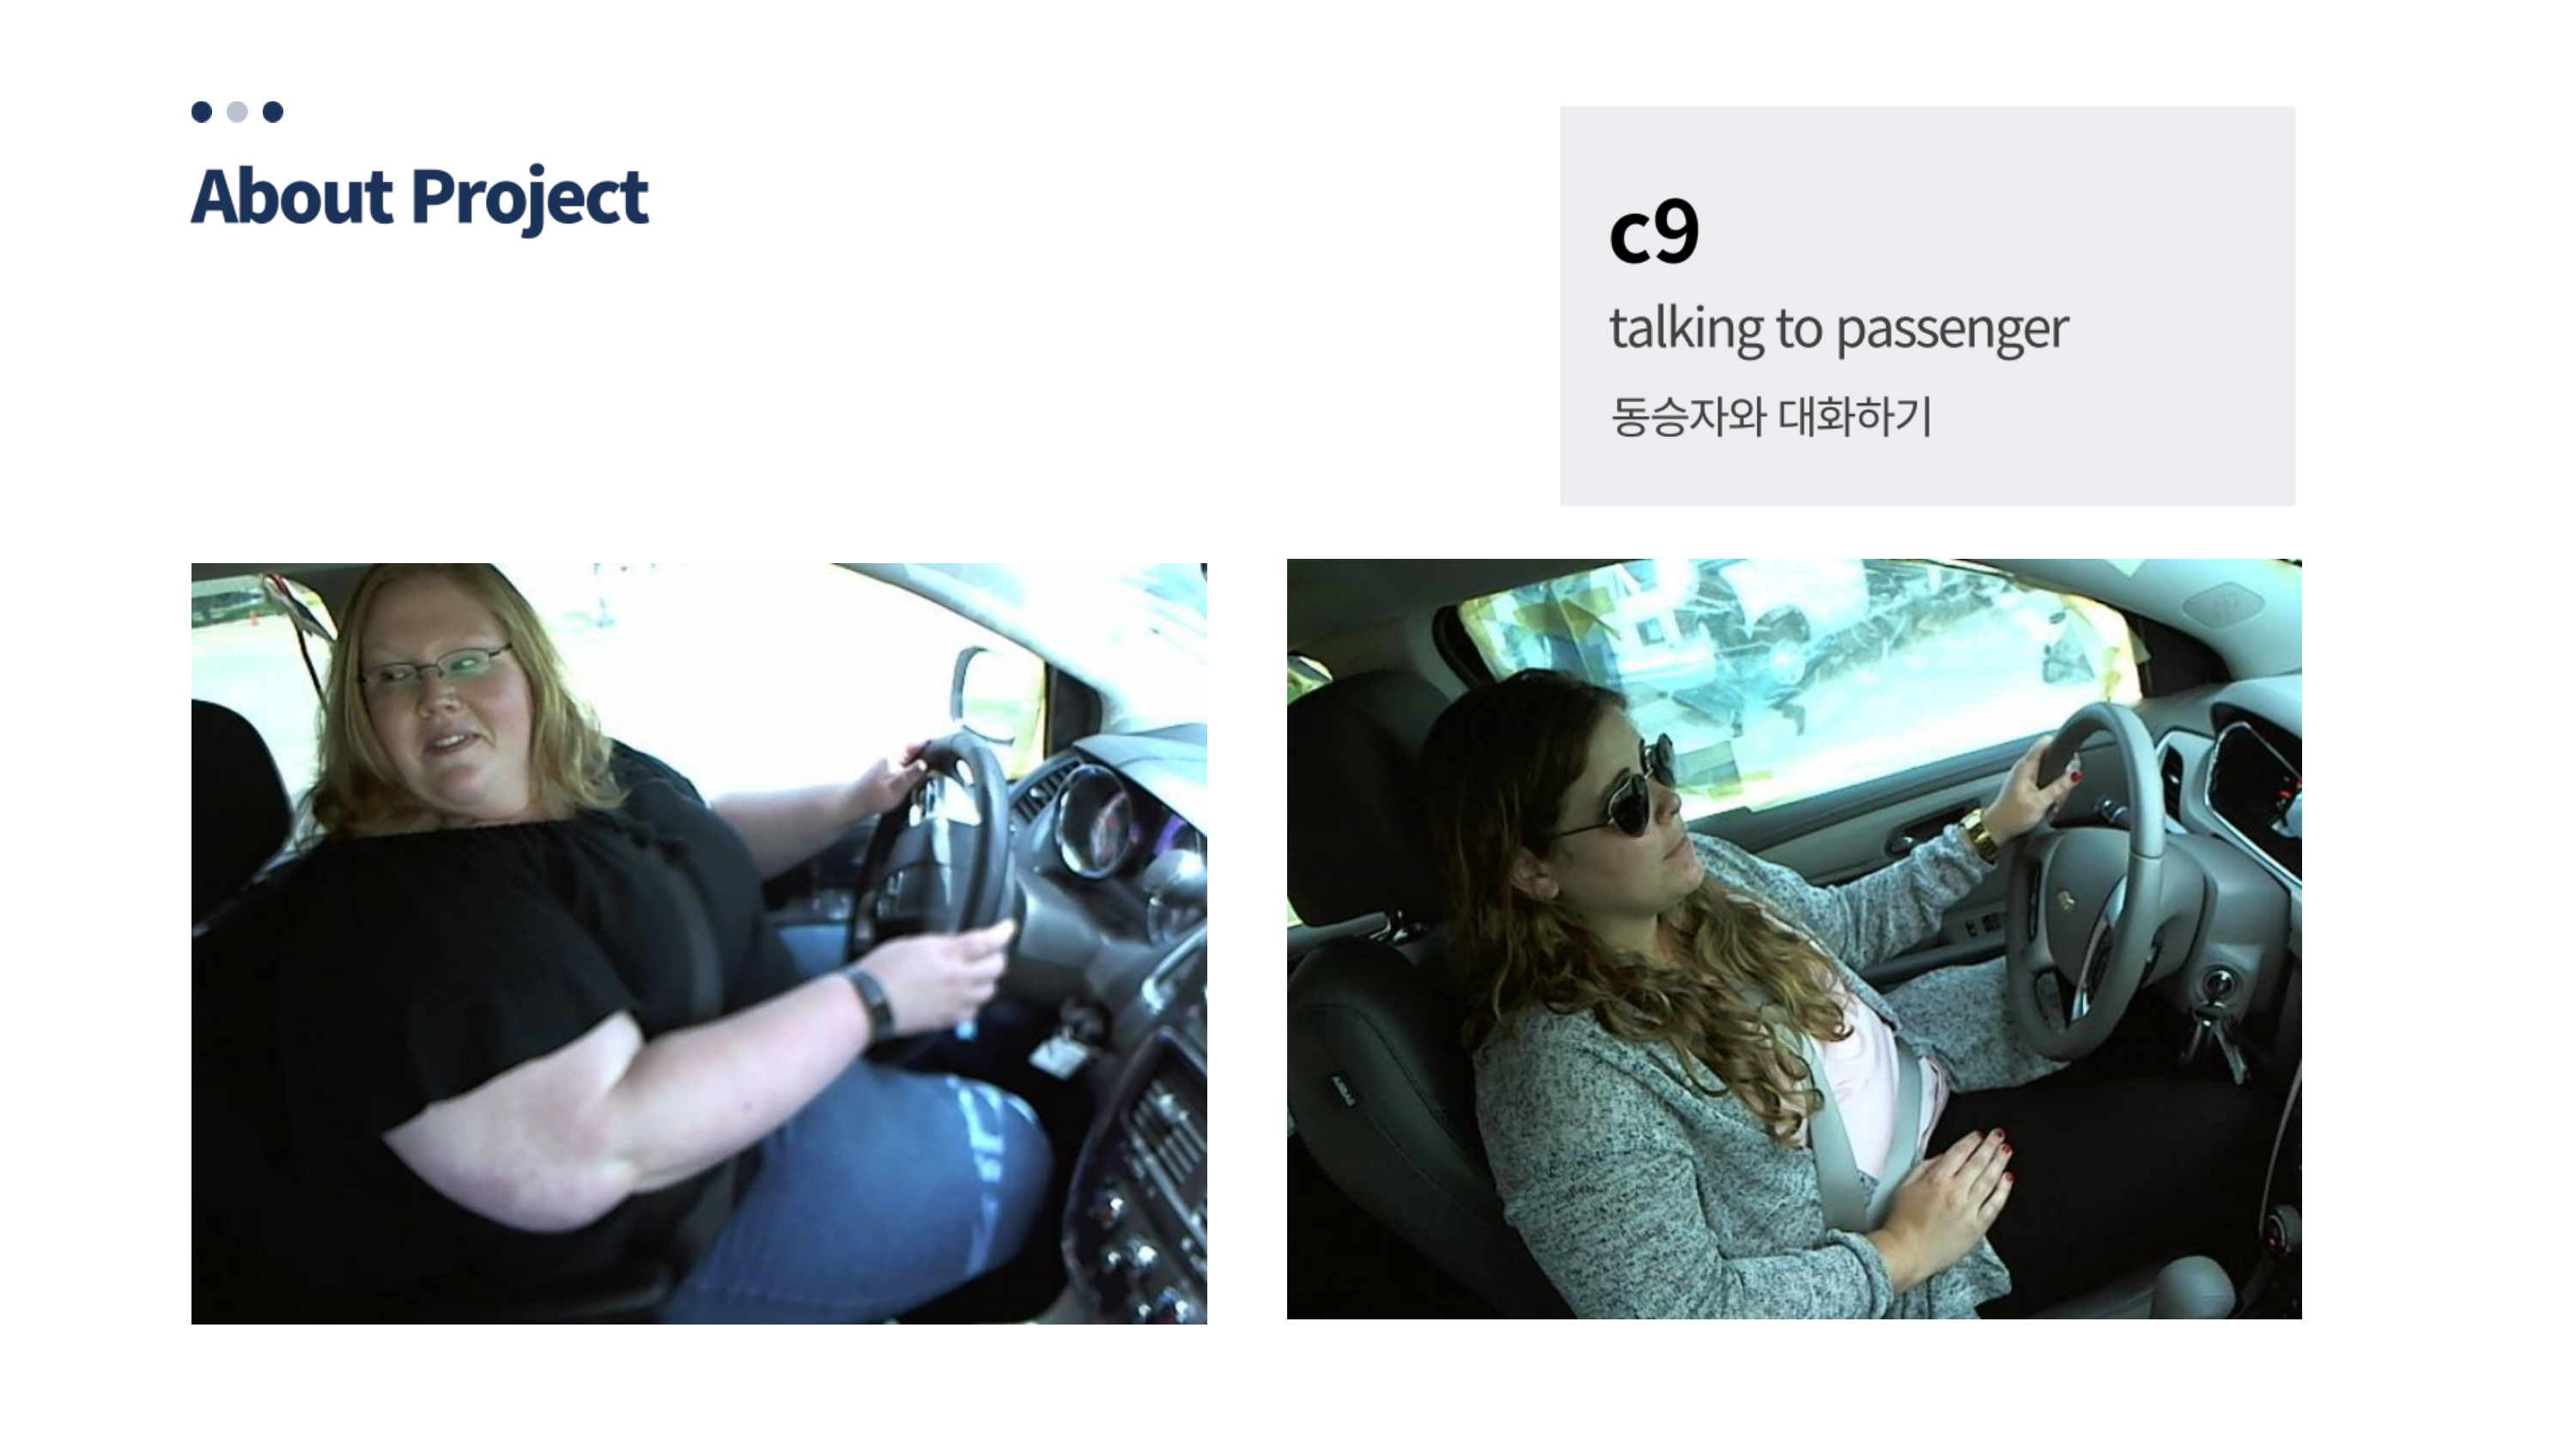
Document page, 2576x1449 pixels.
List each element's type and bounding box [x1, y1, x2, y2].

text_box [263, 101, 284, 123]
text_box [191, 101, 213, 123]
text_box [1560, 106, 2297, 506]
text_box [227, 101, 248, 123]
text_box [191, 563, 1207, 1325]
picture [178, 133, 685, 272]
text_box [1287, 558, 2302, 1319]
picture [1595, 155, 2093, 458]
